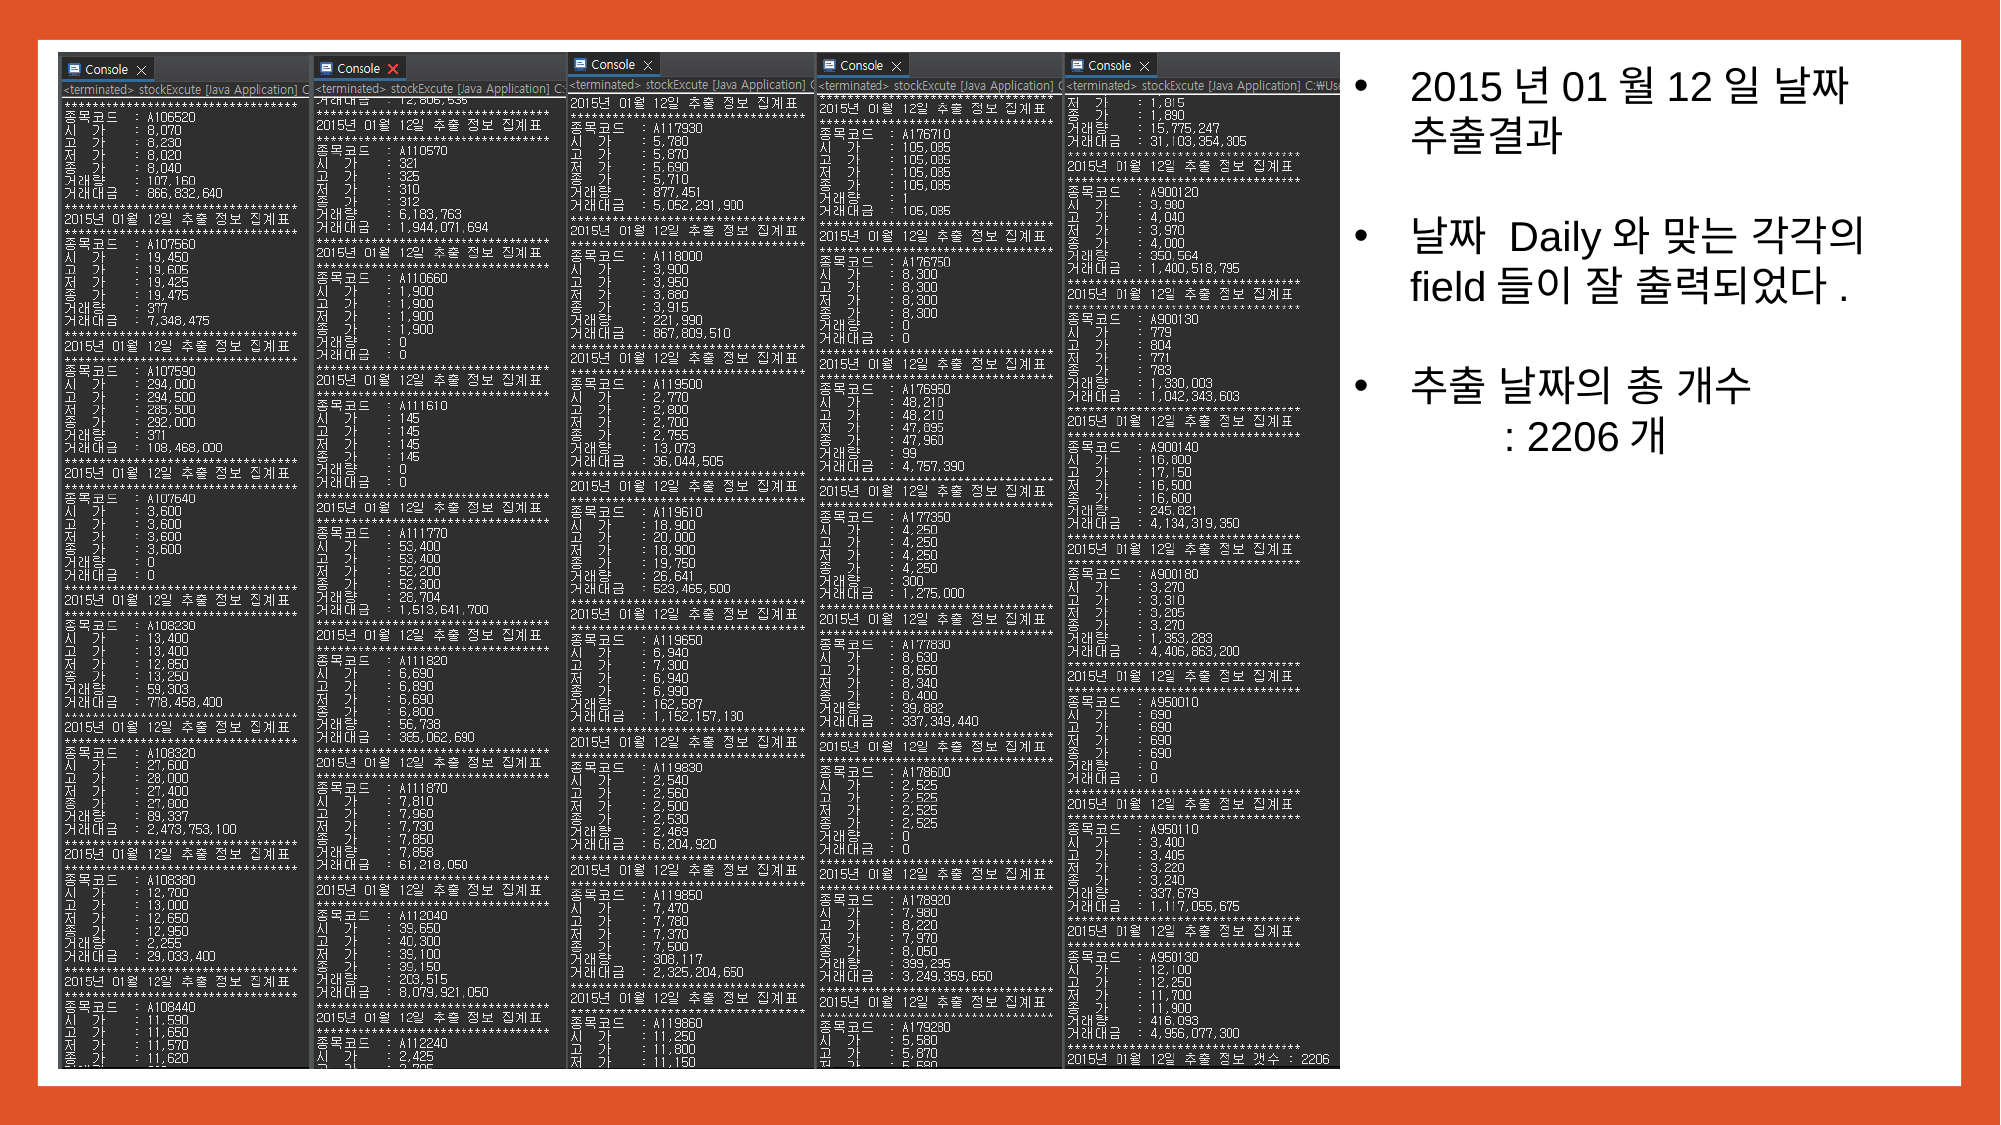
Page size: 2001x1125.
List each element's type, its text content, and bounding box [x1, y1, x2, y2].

text_box 2015년01월12일 날짜 추출결과 날짜 Daily와 맞는 각각의 field들이 잘 출력되었다. 추출 날짜의 총 개수 : 2206개 [1340, 52, 1958, 518]
picture [58, 52, 1340, 1069]
